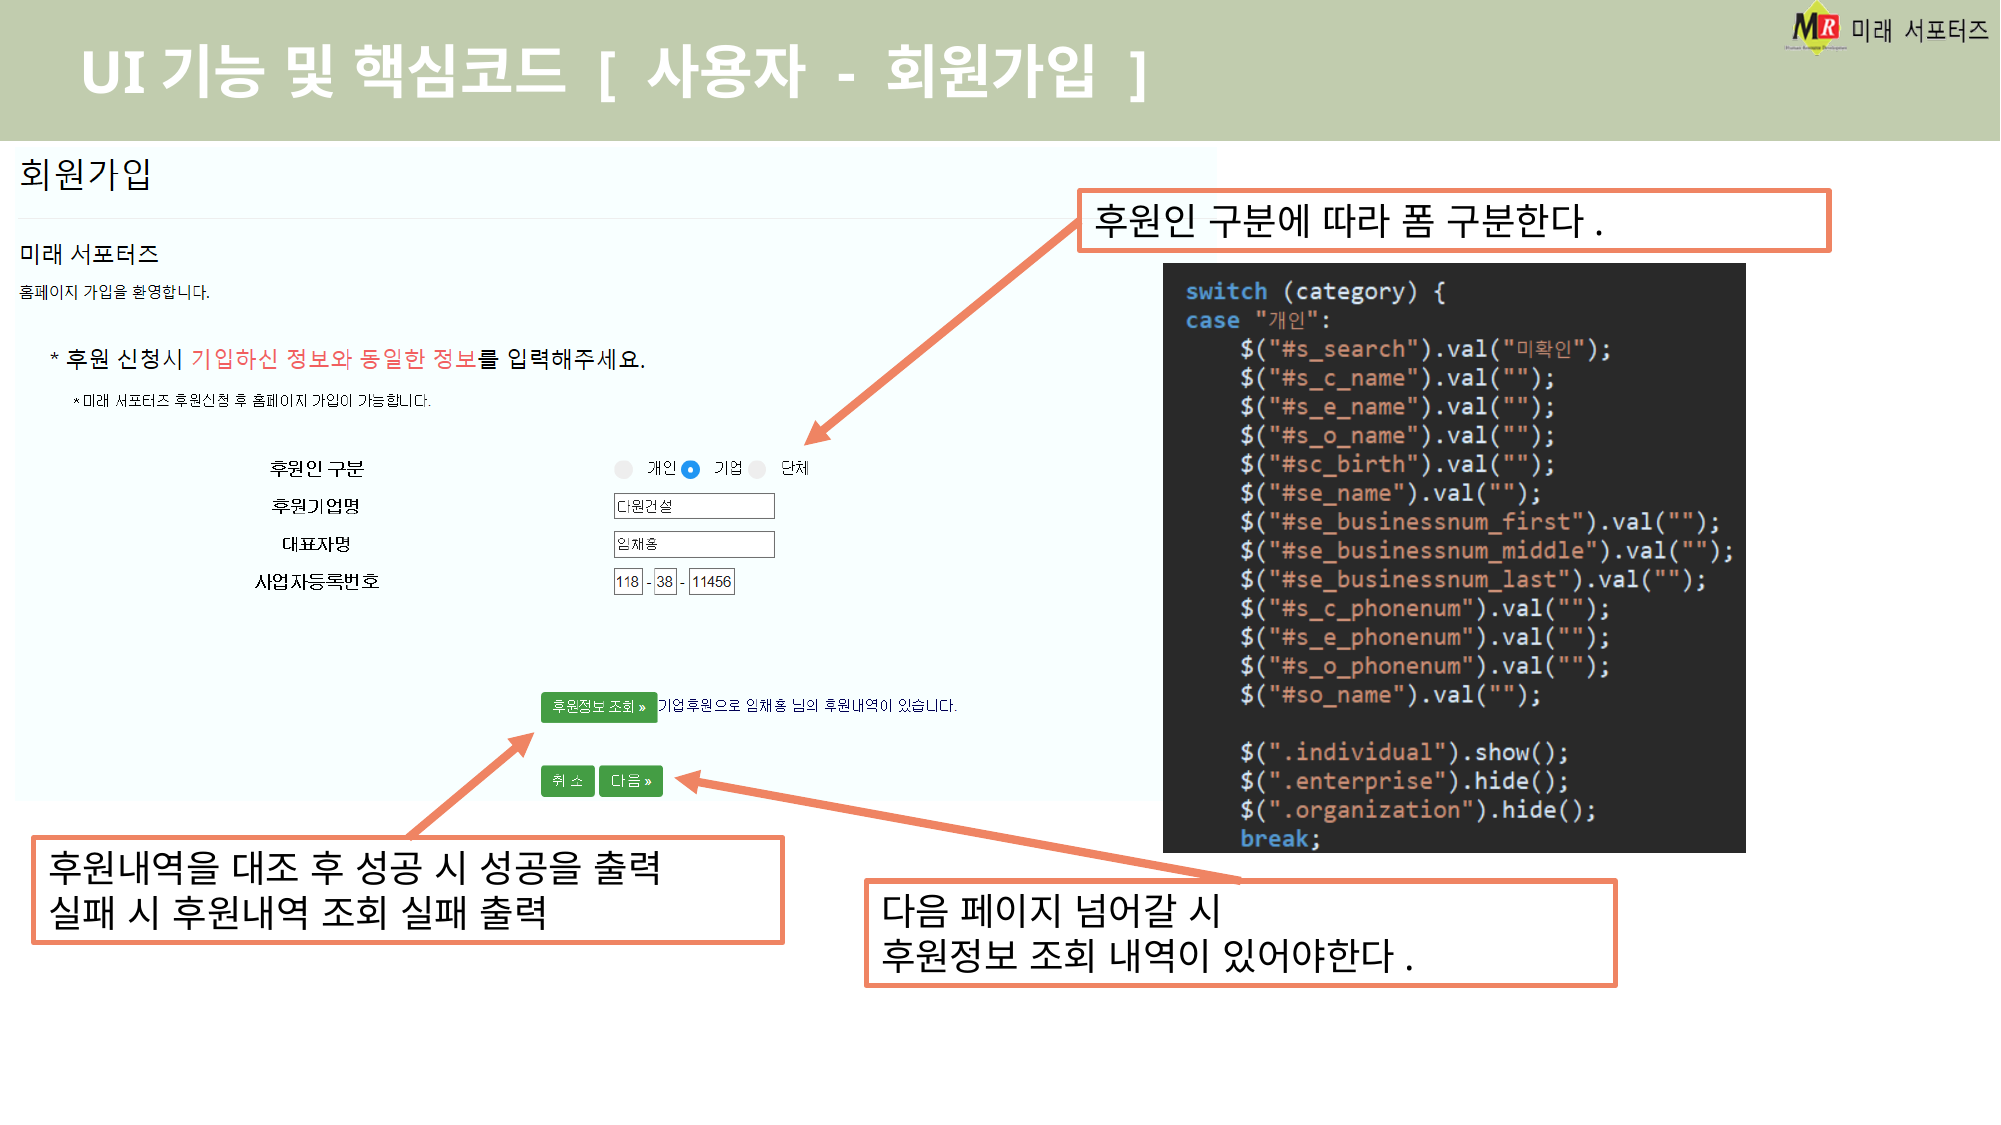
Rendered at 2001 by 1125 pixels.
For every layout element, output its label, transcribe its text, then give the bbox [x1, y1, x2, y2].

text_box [674, 777, 1241, 881]
text_box 후원인 구분에 따라 폼 구분한다. [1217, 190, 1830, 251]
picture [1719, 0, 2000, 72]
text_box 후원내역을 대조 후 성공 시 성공을 출력 실패 시 후원내역 조회 실패 출력 [33, 837, 783, 943]
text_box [408, 732, 535, 838]
text_box UI기능 및 핵심코드 [ 사용자 - 회원가입 ] [0, 0, 2000, 141]
picture [15, 147, 1746, 853]
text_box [803, 221, 1080, 446]
text_box 다음 페이지 넘어갈 시 후원정보 조회 내역이 있어야한다. [866, 880, 1616, 986]
